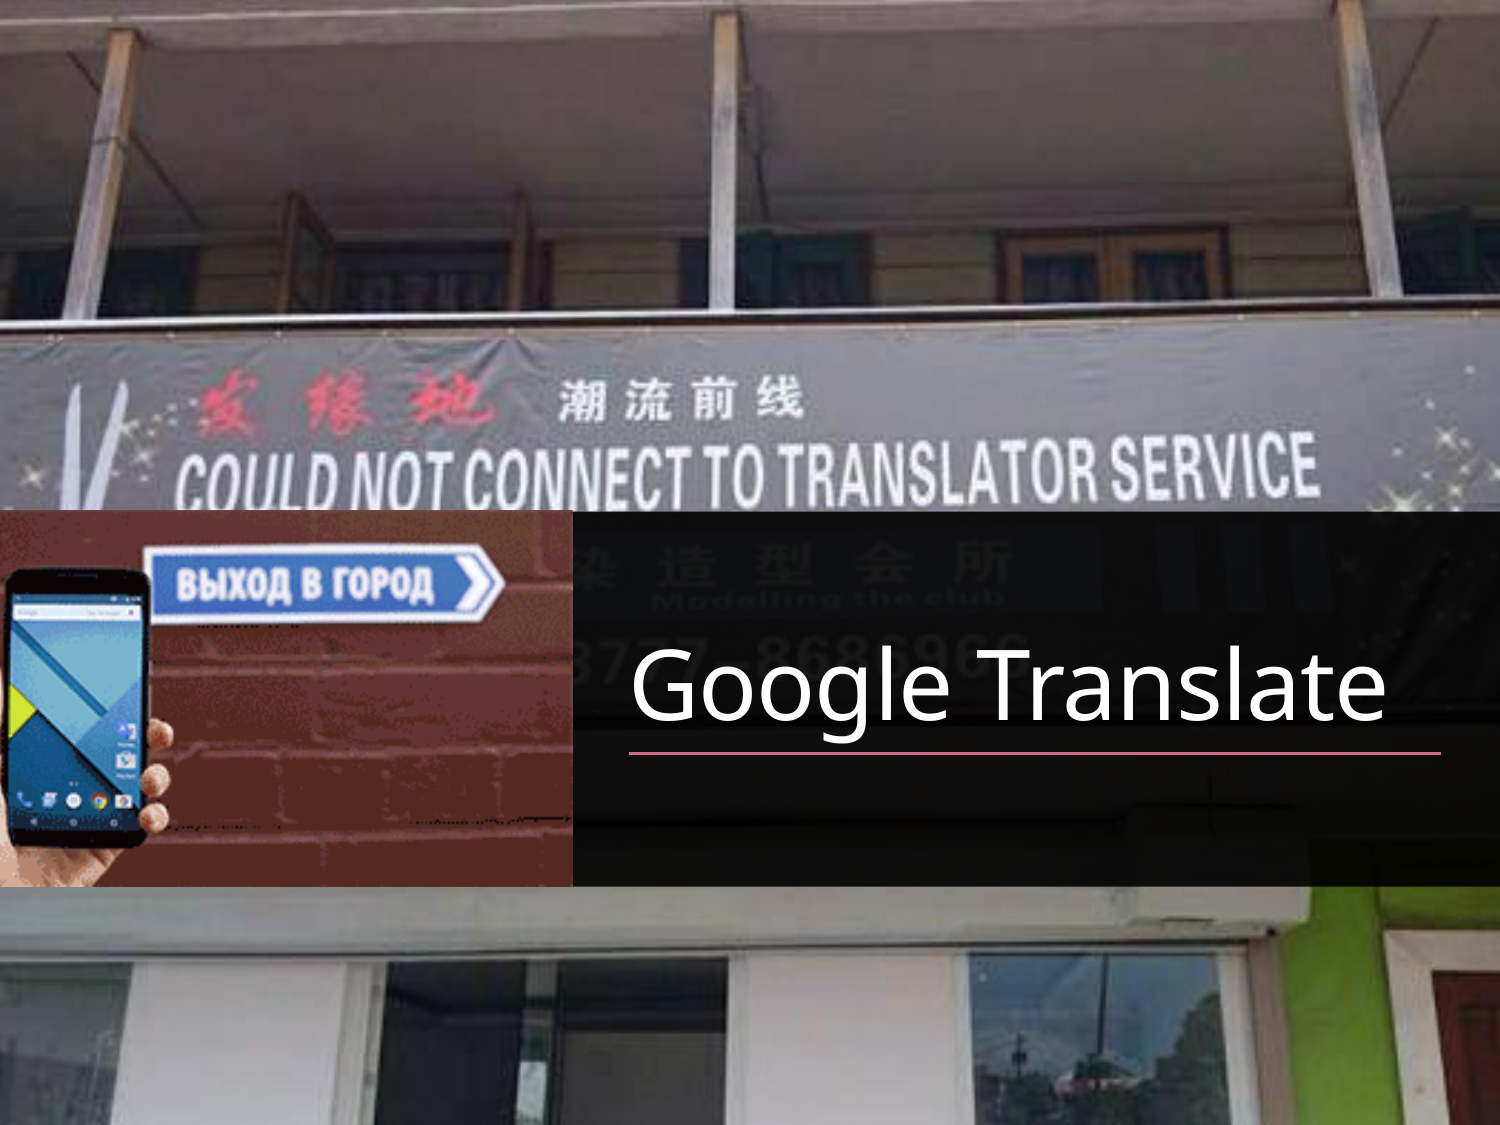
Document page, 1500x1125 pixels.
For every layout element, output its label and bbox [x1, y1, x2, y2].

picture [0, 509, 574, 888]
list [0, 0, 1500, 1125]
